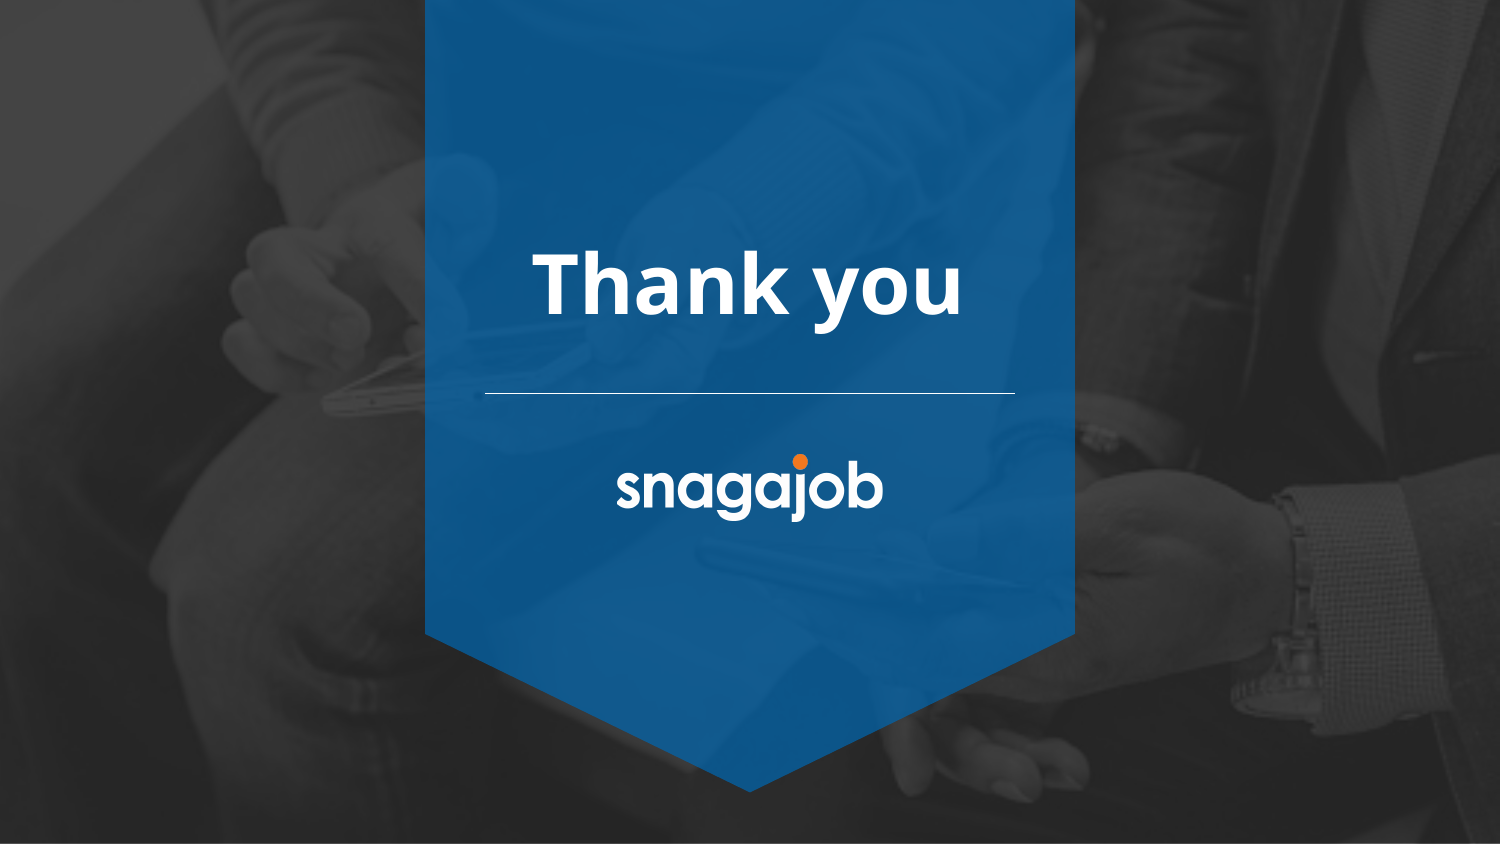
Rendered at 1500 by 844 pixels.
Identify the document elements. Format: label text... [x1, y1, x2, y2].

title Thank you [471, 207, 1026, 347]
picture [617, 454, 883, 522]
